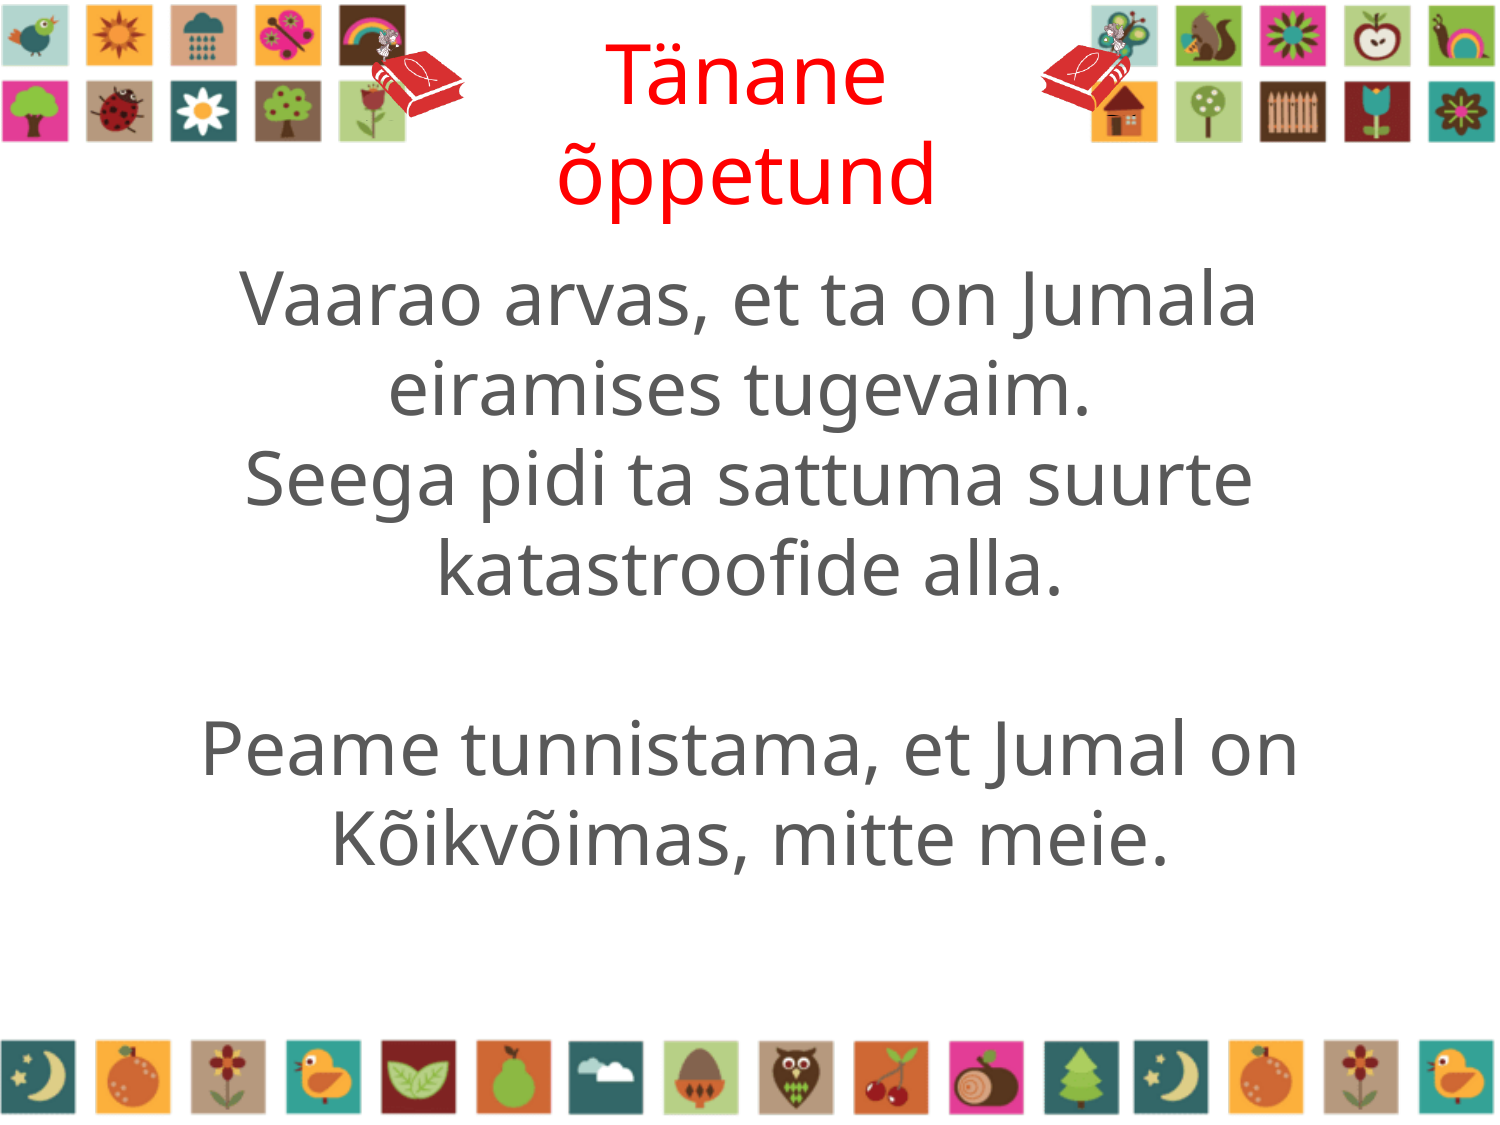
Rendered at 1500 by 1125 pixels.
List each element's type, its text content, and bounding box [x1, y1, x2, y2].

picture [1008, 3, 1500, 150]
picture [0, 3, 497, 150]
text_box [0, 1028, 1500, 1118]
text_box Vaarao arvas, et ta on Jumala eiramises tugevaim. Seega pidi ta sattuma suurte katastroofide alla. Peame tunnistama, et Jumal on Kõikvõimas, mitte meie. [76, 243, 1424, 889]
text_box Tänane õppetund [414, 13, 1080, 229]
